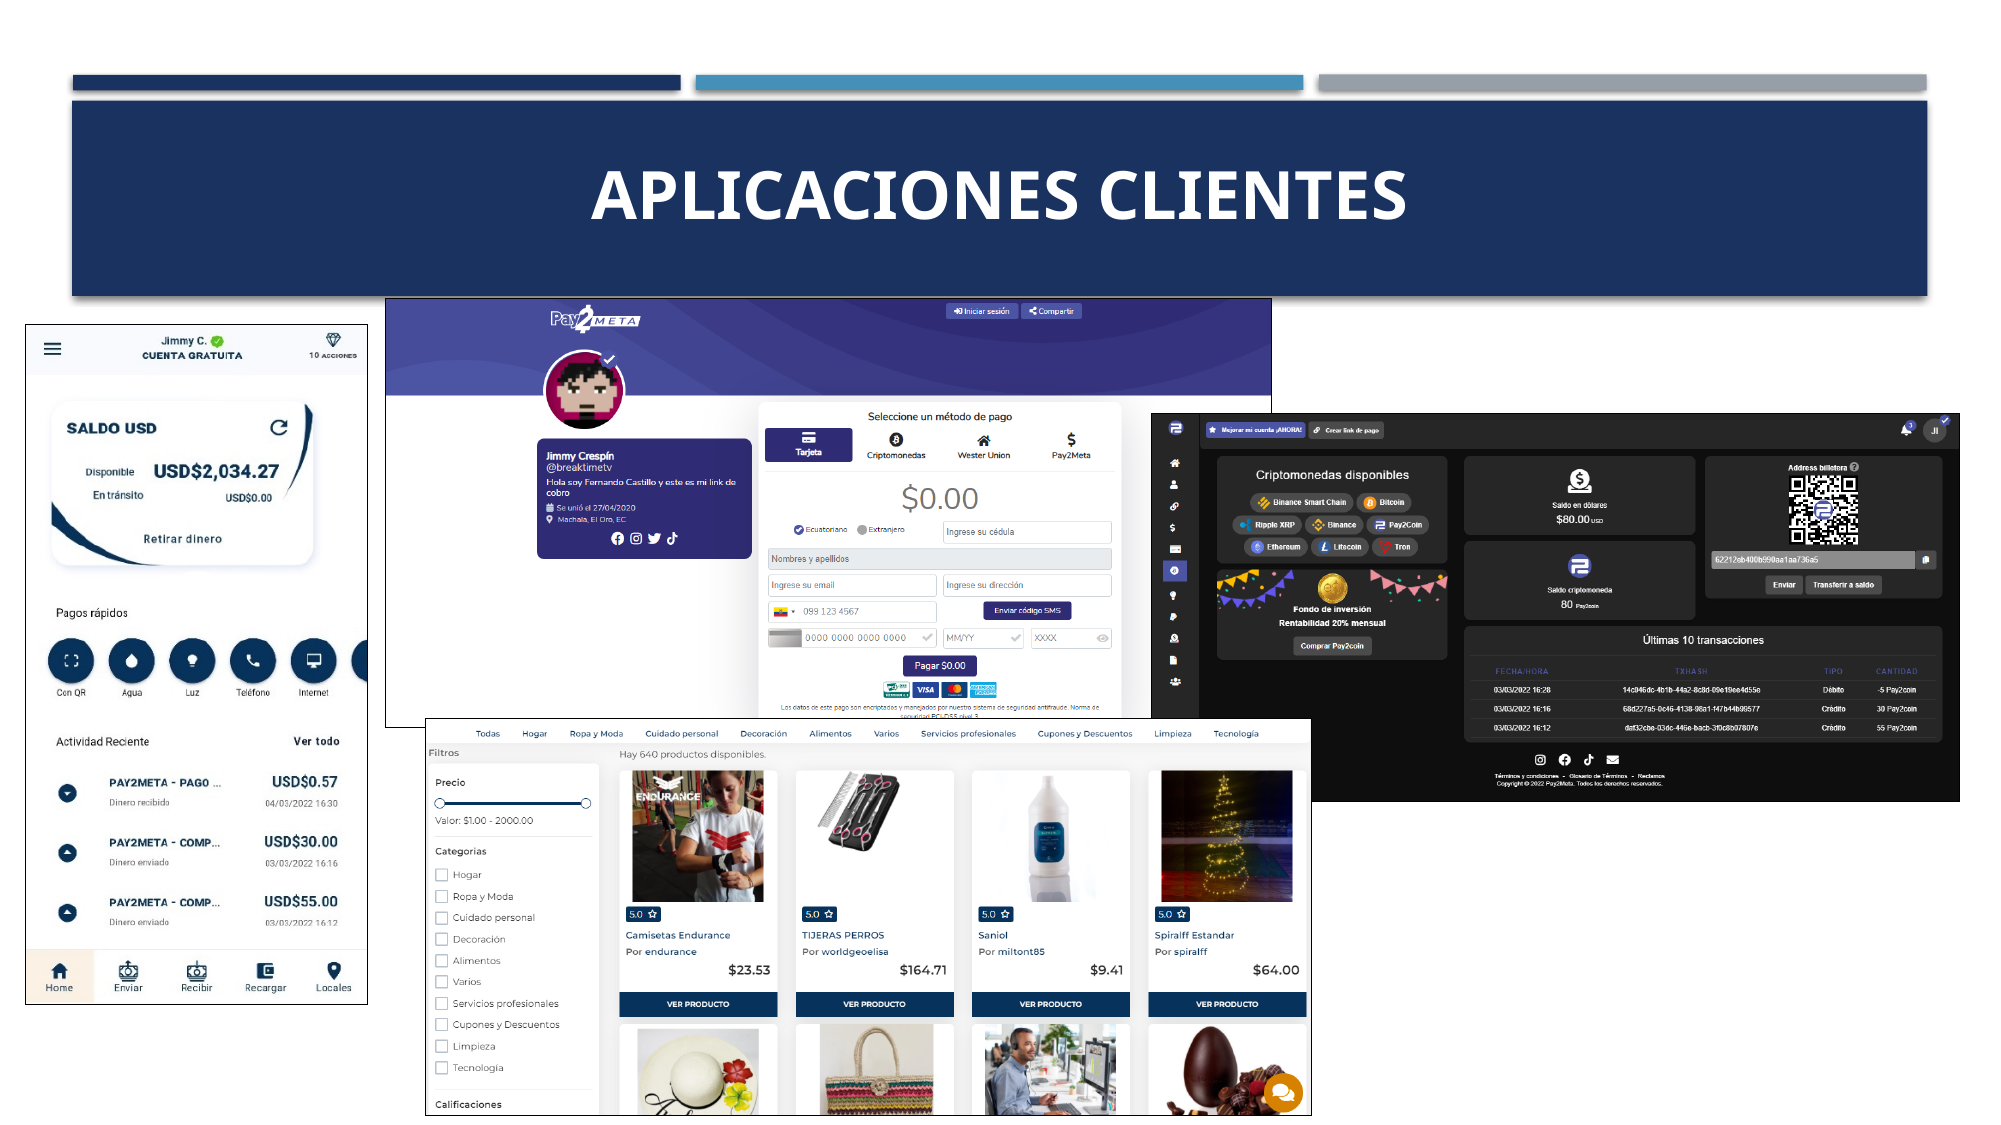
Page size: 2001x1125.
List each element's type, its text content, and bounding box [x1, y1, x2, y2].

picture [385, 297, 1960, 1117]
title Aplicaciones clientes [77, 120, 1923, 241]
picture [25, 324, 368, 1006]
